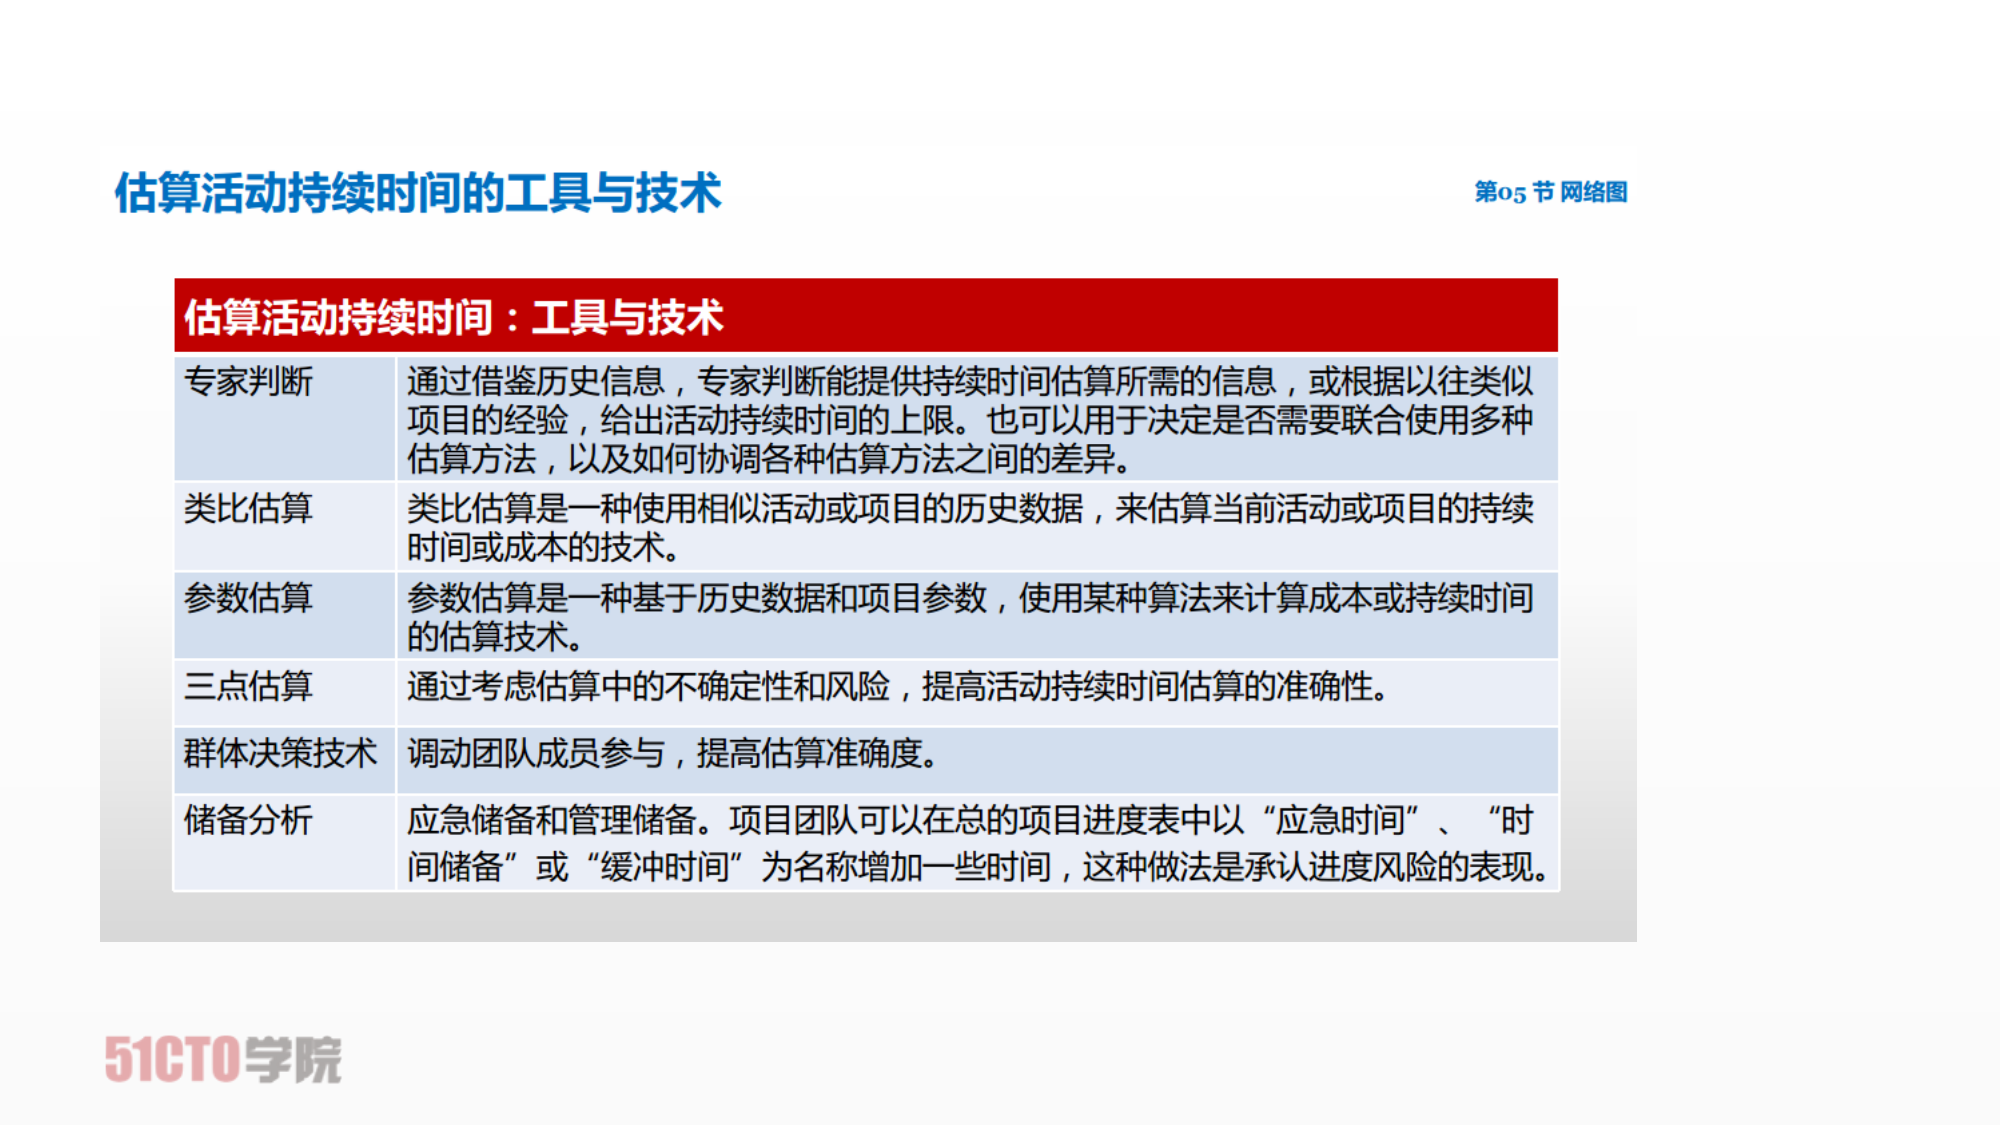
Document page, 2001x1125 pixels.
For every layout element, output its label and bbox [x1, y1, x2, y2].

picture [45, 1002, 377, 1107]
picture [100, 146, 1637, 942]
